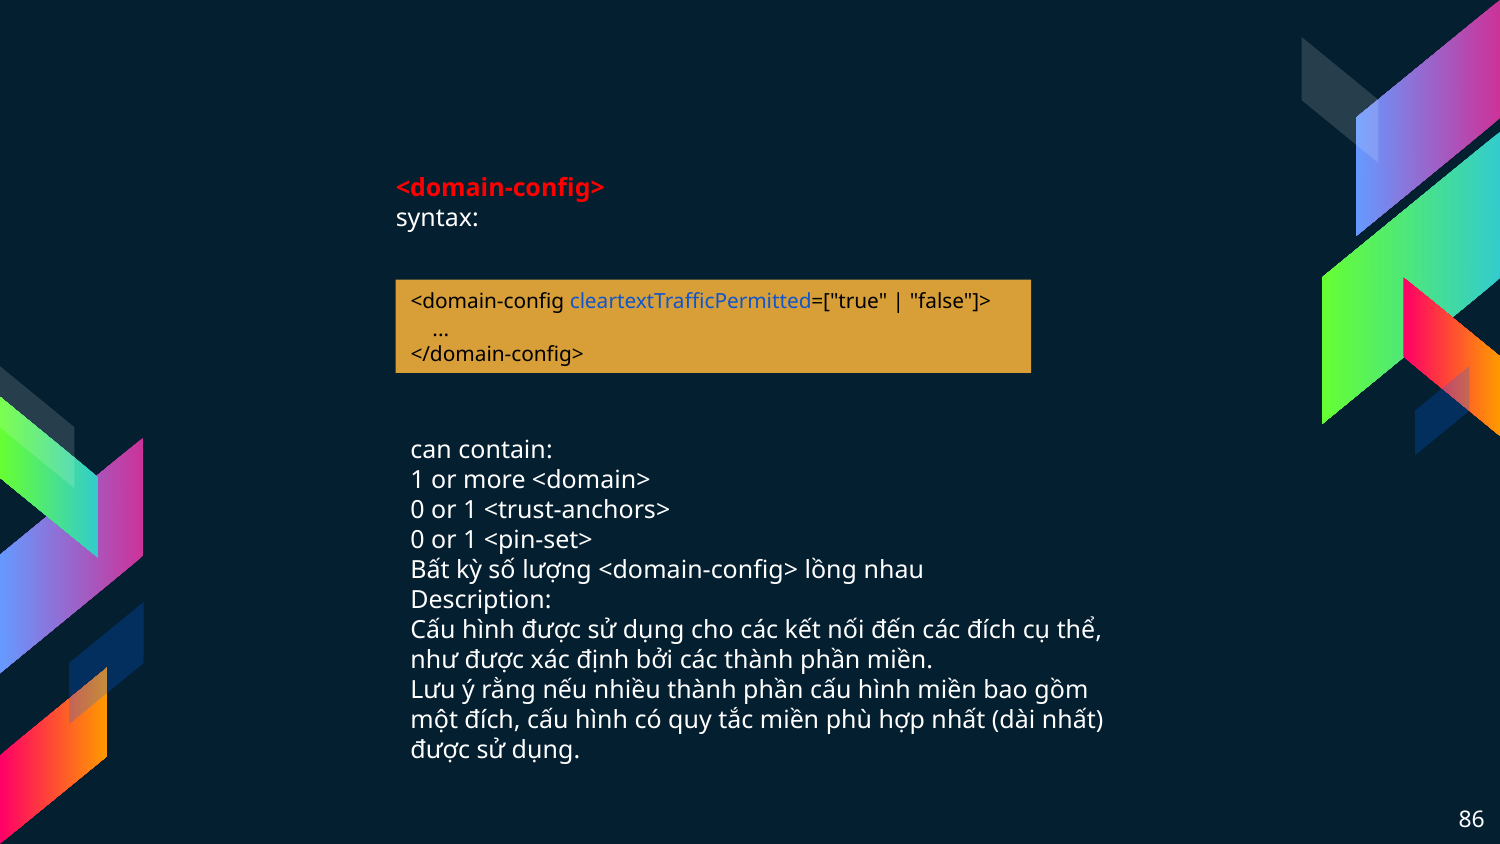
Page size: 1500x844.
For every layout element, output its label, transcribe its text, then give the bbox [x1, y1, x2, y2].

text_box <domain-config> syntax: [381, 164, 990, 239]
text_box <domain-config cleartextTrafficPermitted=["true" | "false"]> ... </domain-config> [395, 279, 1032, 373]
text_box can contain: 1 or more <domain> 0 or 1 <trust-anchors> 0 or 1 <pin-set> Bất kỳ số lượng <domain-config> lồng nhau Description: Cấu hình được sử dụng cho các kết nối đến các đích cụ thể, như được xác định bởi các thành phần miền. Lưu ý rằng nếu nhiều thành phần cấu hình miền bao gồm một đích, cấu hình có quy tắc miền phù hợp nhất (dài nhất) được sử dụng. [395, 426, 1146, 771]
slide_number 86 [1403, 789, 1500, 844]
